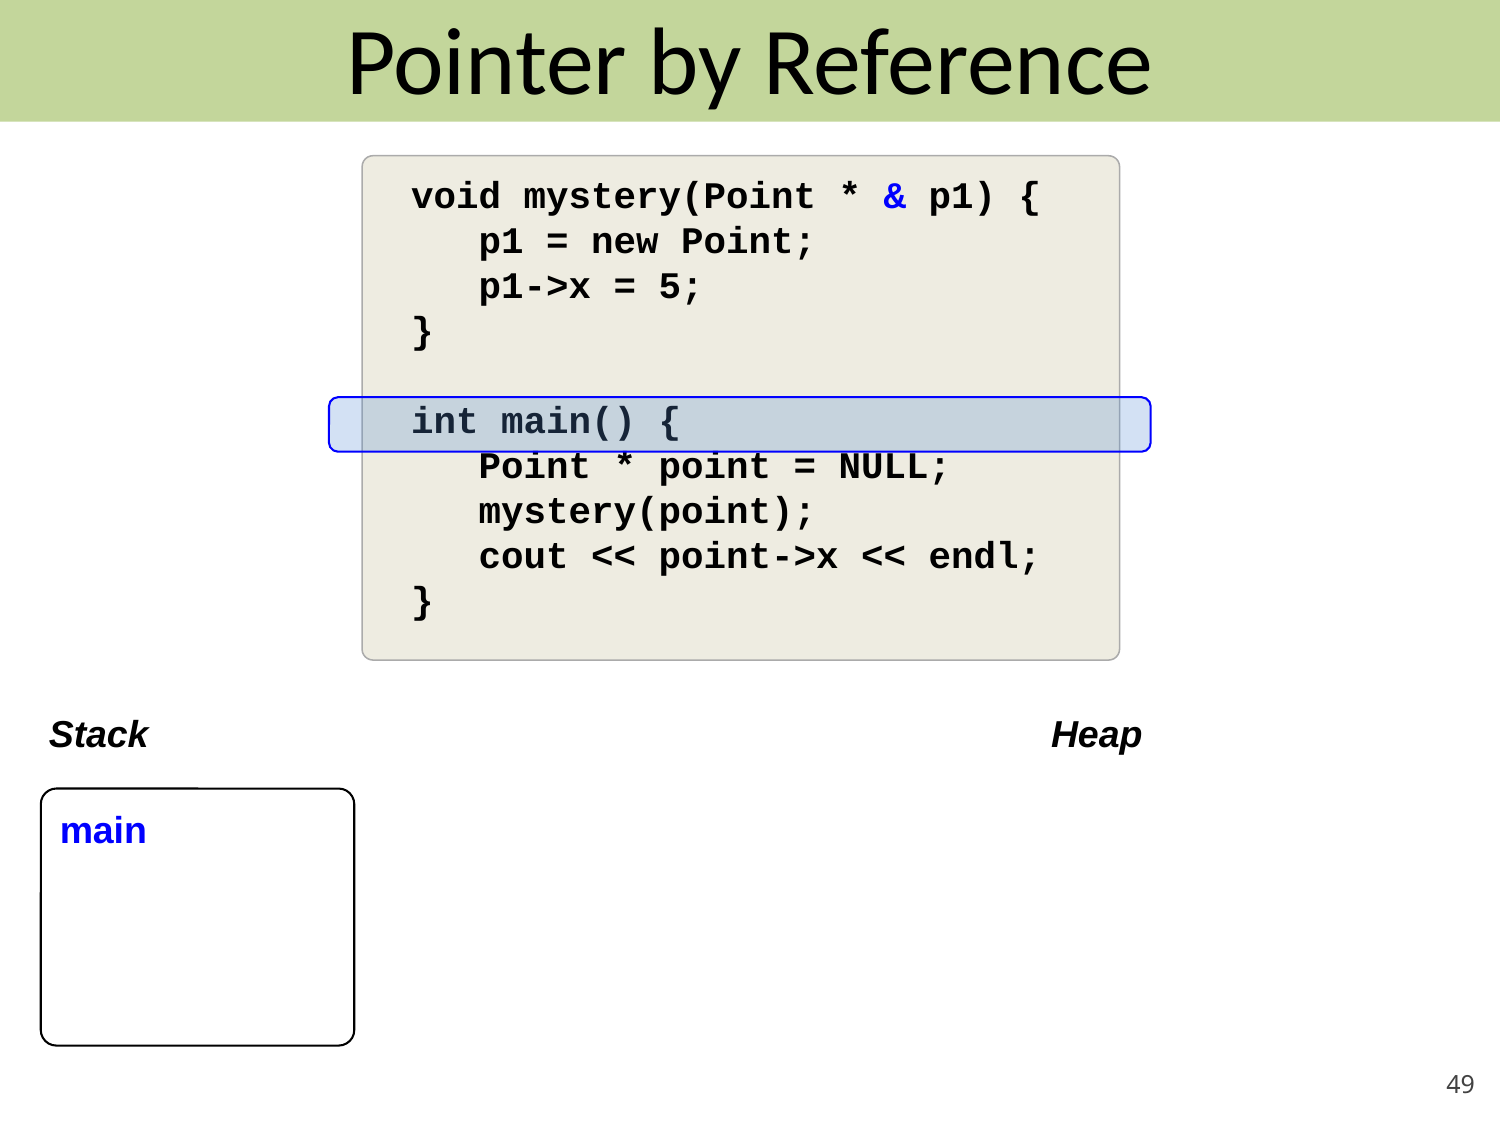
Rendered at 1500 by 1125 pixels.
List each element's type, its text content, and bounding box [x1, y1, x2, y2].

text_box [361, 154, 1121, 397]
text_box void mystery(Point * & p1) { p1 = new Point; p1->x = 5; } int main() { Point * point = NULL; mystery(point); cout << point->x << endl; } [396, 452, 1057, 629]
text_box [361, 452, 1121, 661]
text_box Stack [34, 702, 164, 763]
text_box main [44, 798, 162, 859]
text_box void mystery(Point * & p1) { p1 = new Point; p1->x = 5; } int main() { Point * point = NULL; mystery(point); cout << point->x << endl; } [396, 163, 1057, 397]
text_box Heap [1036, 702, 1158, 763]
title Pointer by Reference [75, 0, 1425, 113]
text_box [40, 788, 355, 1046]
text_box [328, 397, 1151, 452]
